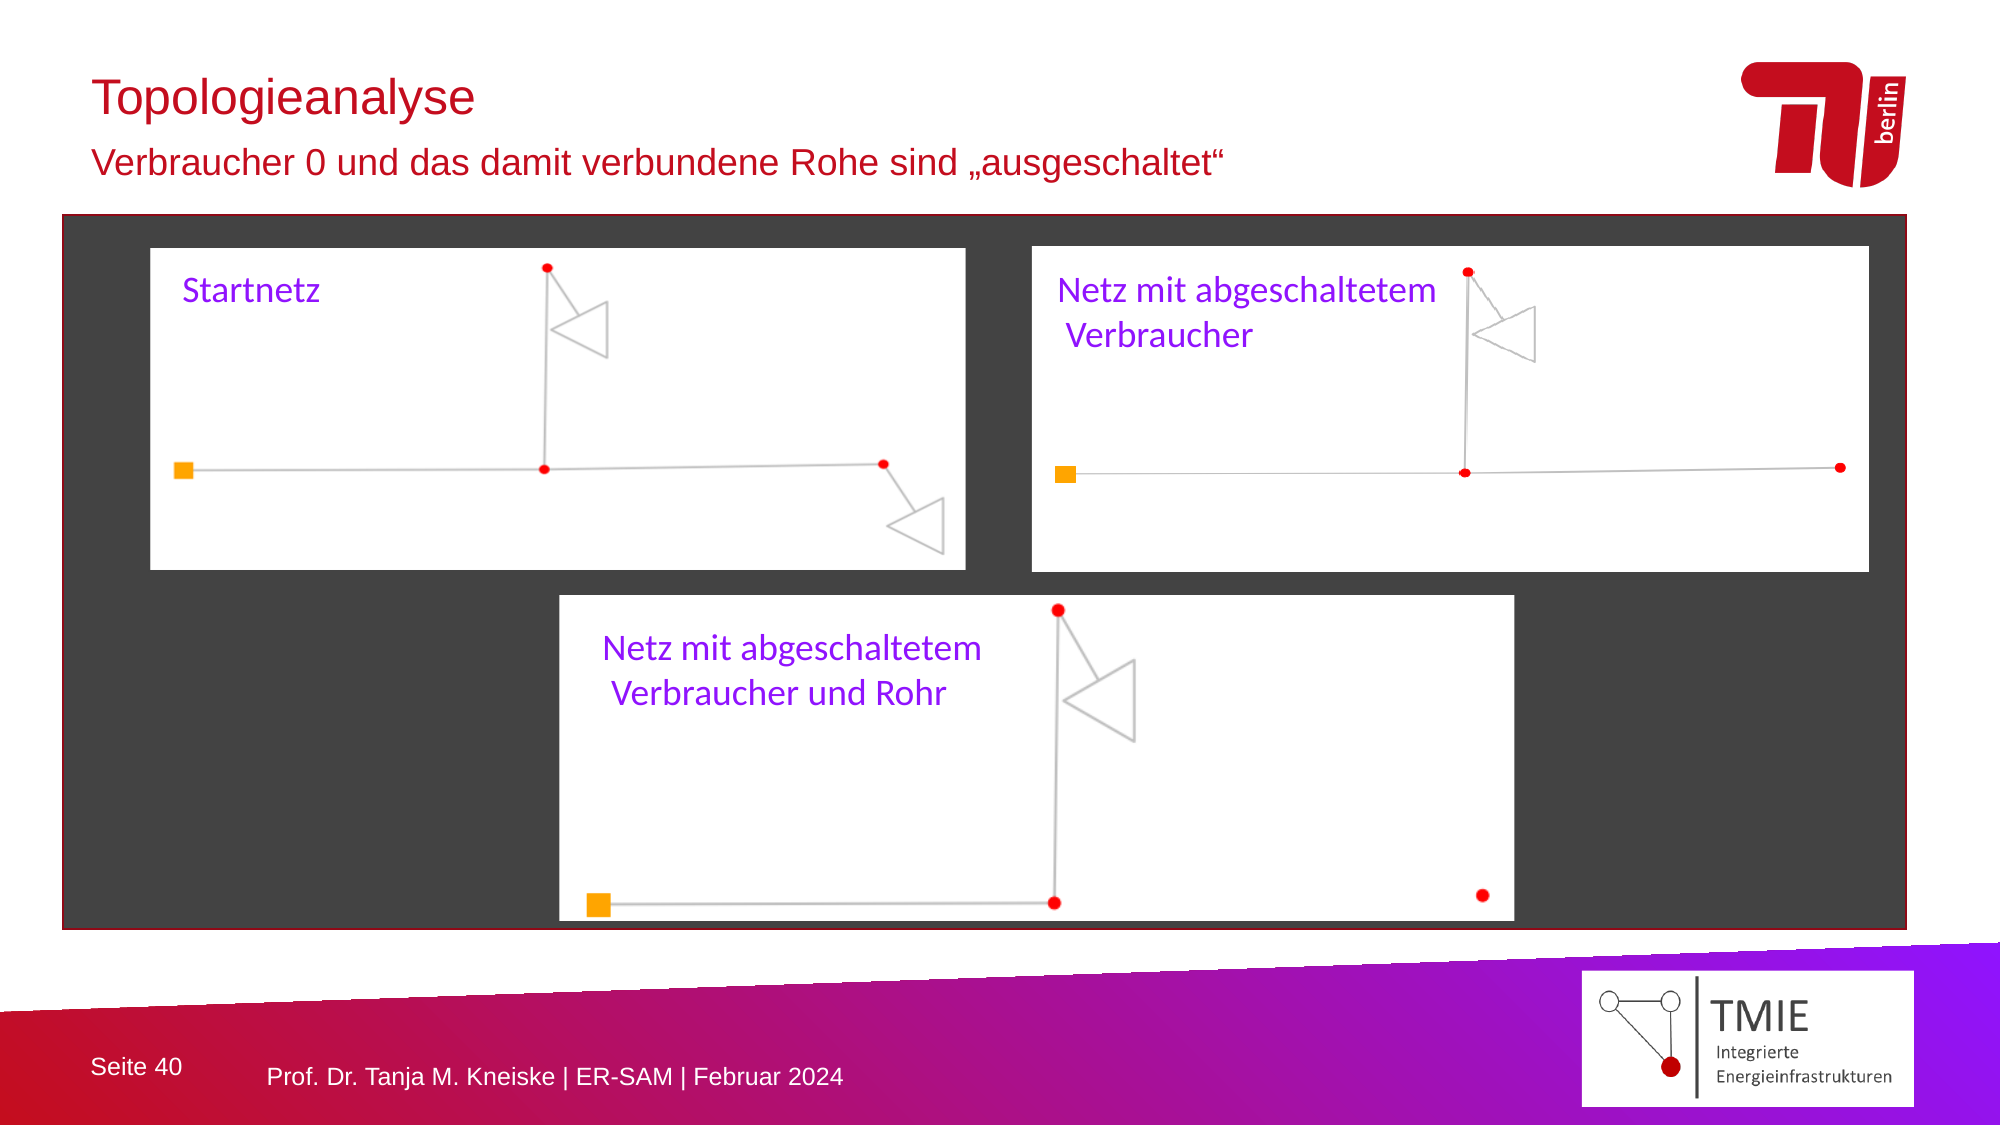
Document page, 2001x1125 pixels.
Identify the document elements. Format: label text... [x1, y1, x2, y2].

picture [1741, 62, 1906, 188]
list Topologieanalyse Verbraucher 0 und das damit verbundene Rohe sind „ausgeschaltet“ [91, 65, 1455, 183]
text_box [62, 214, 1907, 930]
picture [559, 595, 1515, 921]
picture [1599, 970, 1942, 1100]
picture [148, 246, 968, 572]
picture [1031, 245, 1869, 572]
